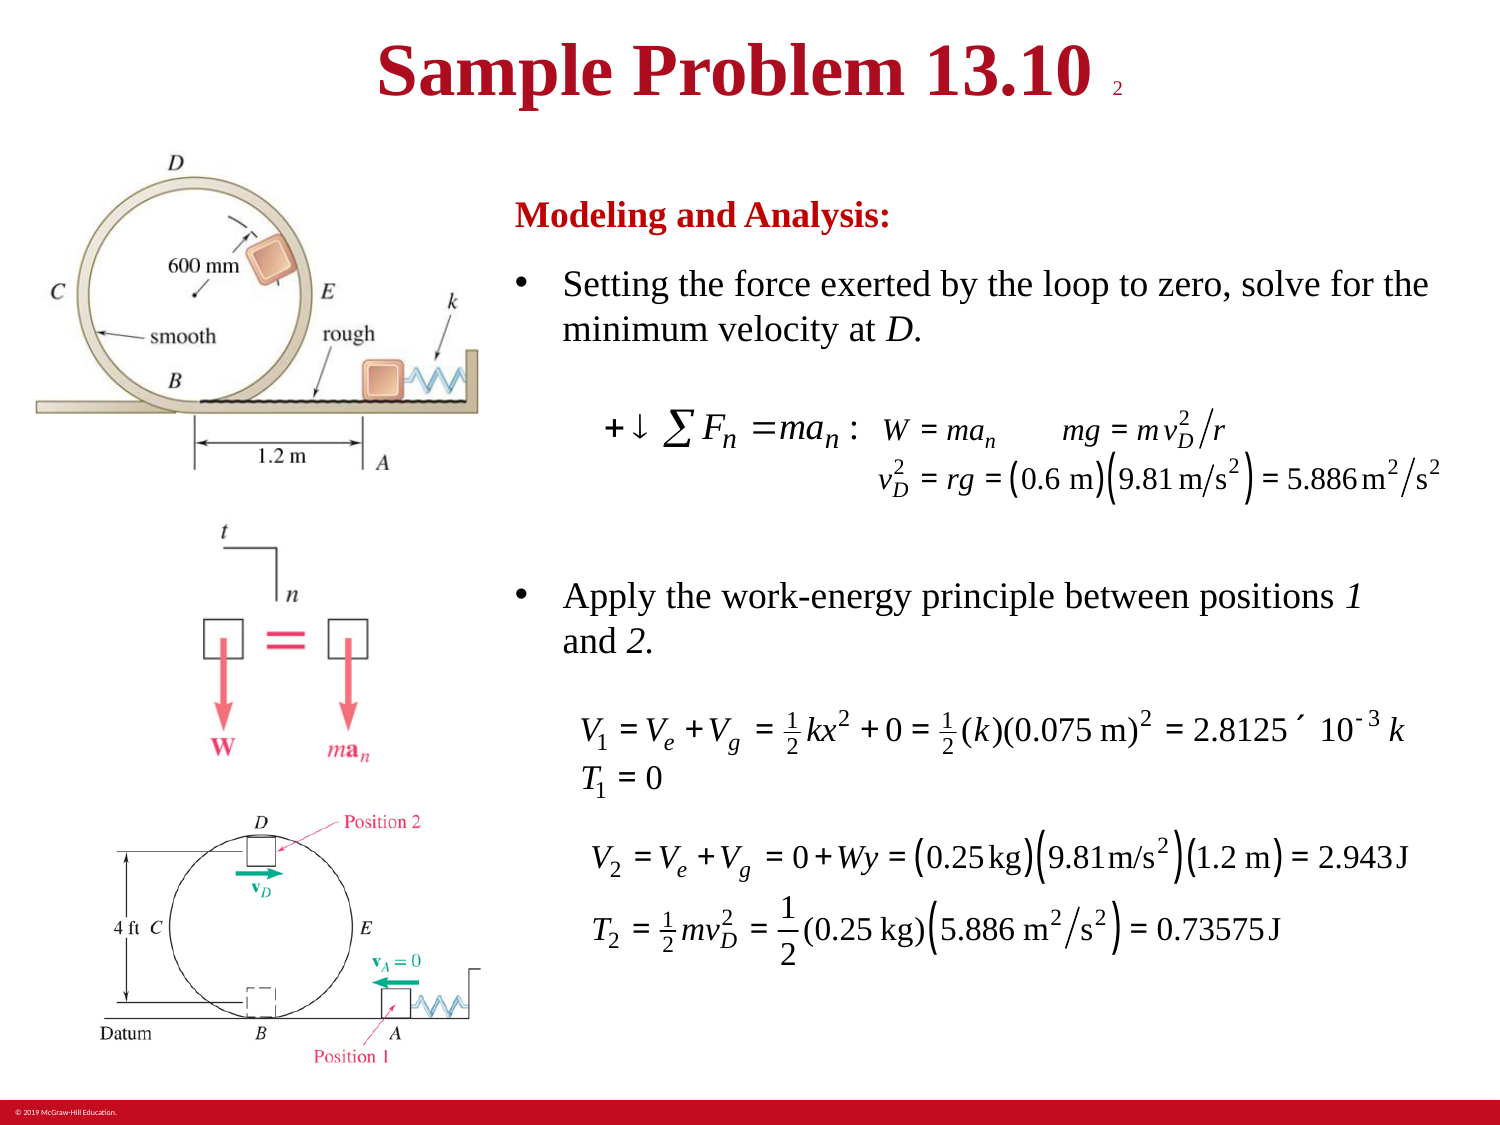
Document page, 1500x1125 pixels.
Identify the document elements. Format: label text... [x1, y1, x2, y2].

list Modeling and Analysis: Setting the force exerted by the loop to zero, solve for the minimum velocity at D. [500, 182, 1463, 375]
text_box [872, 399, 1451, 514]
picture [202, 517, 371, 763]
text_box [575, 699, 1413, 808]
list Apply the work-energy principle between positions 1 and 2. [500, 563, 1425, 663]
title Sample Problem 13.10 2 [75, 12, 1425, 113]
picture [34, 149, 479, 471]
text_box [587, 824, 1418, 976]
picture [99, 800, 481, 1063]
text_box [599, 399, 861, 454]
